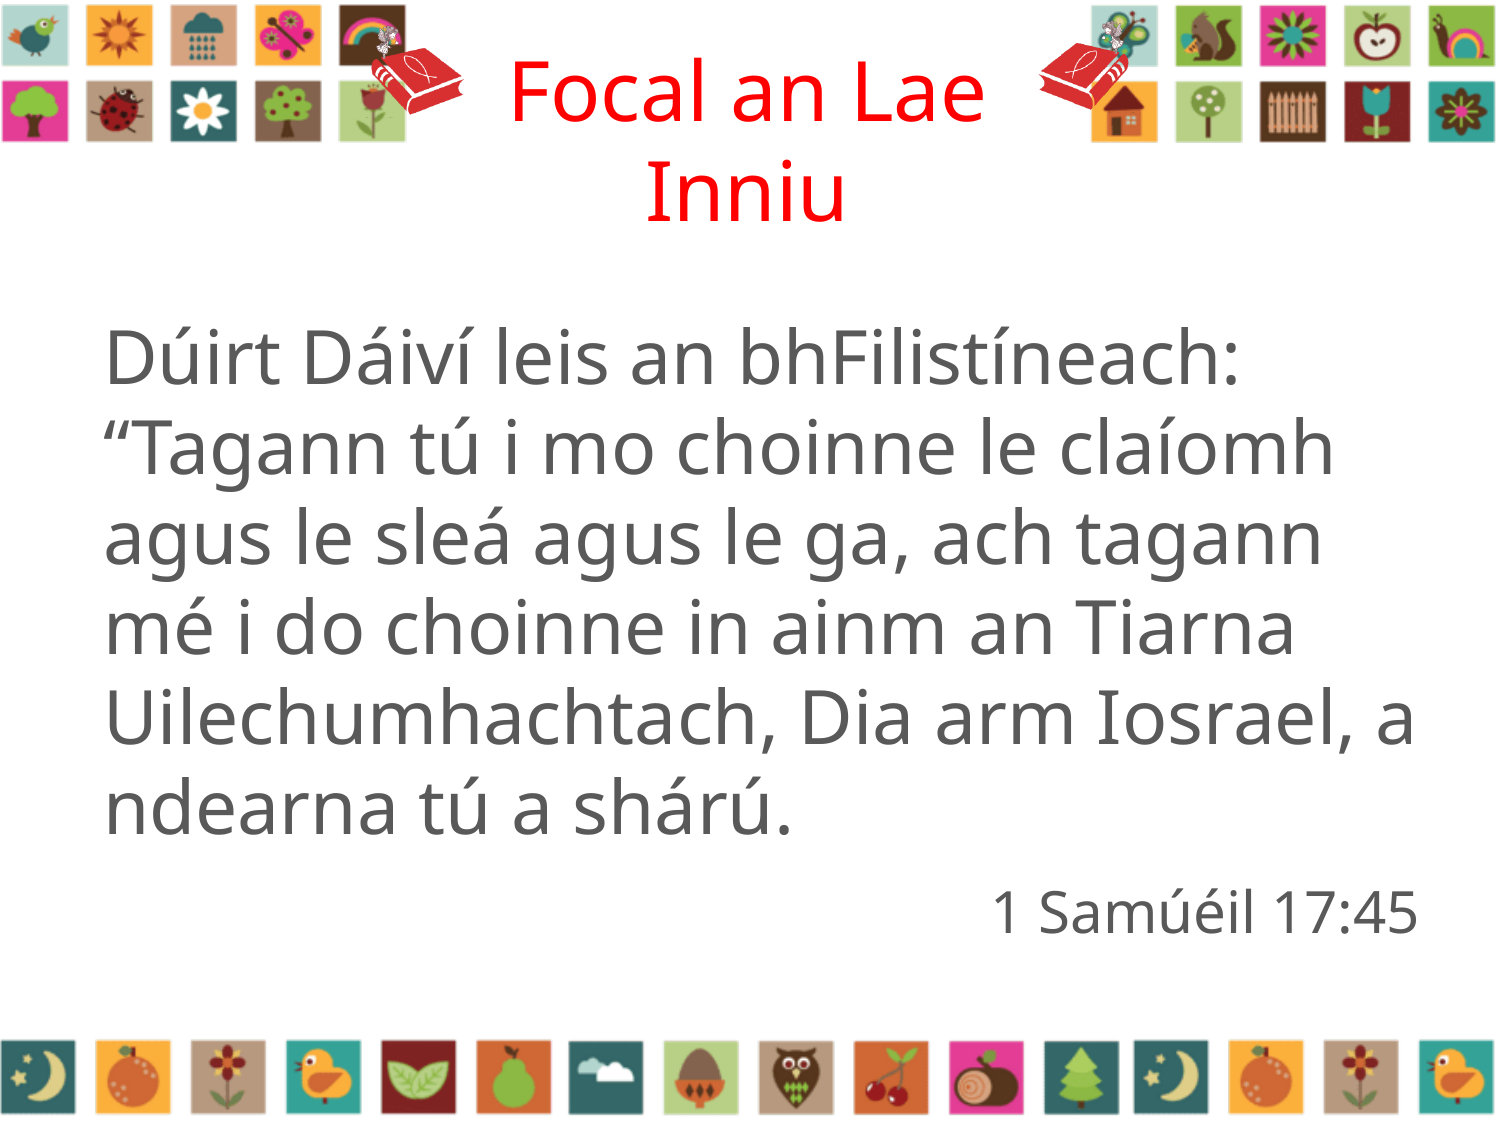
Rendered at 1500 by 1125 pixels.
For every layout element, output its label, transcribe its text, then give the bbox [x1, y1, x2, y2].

text_box Focal an Lae Inniu [414, 30, 1080, 246]
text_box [0, 1028, 1500, 1118]
picture [1007, 3, 1500, 150]
text_box 1 Samúéil 17:45 [803, 868, 1435, 953]
picture [0, 3, 496, 150]
text_box Dúirt Dáiví leis an bhFilistíneach: “Tagann tú i mo choinne le claíomh agus le sleá agus le ga, ach tagann mé i do choinne in ainm an Tiarna Uilechumhachtach, Dia arm Iosrael, a ndearna tú a shárú. [88, 302, 1436, 948]
